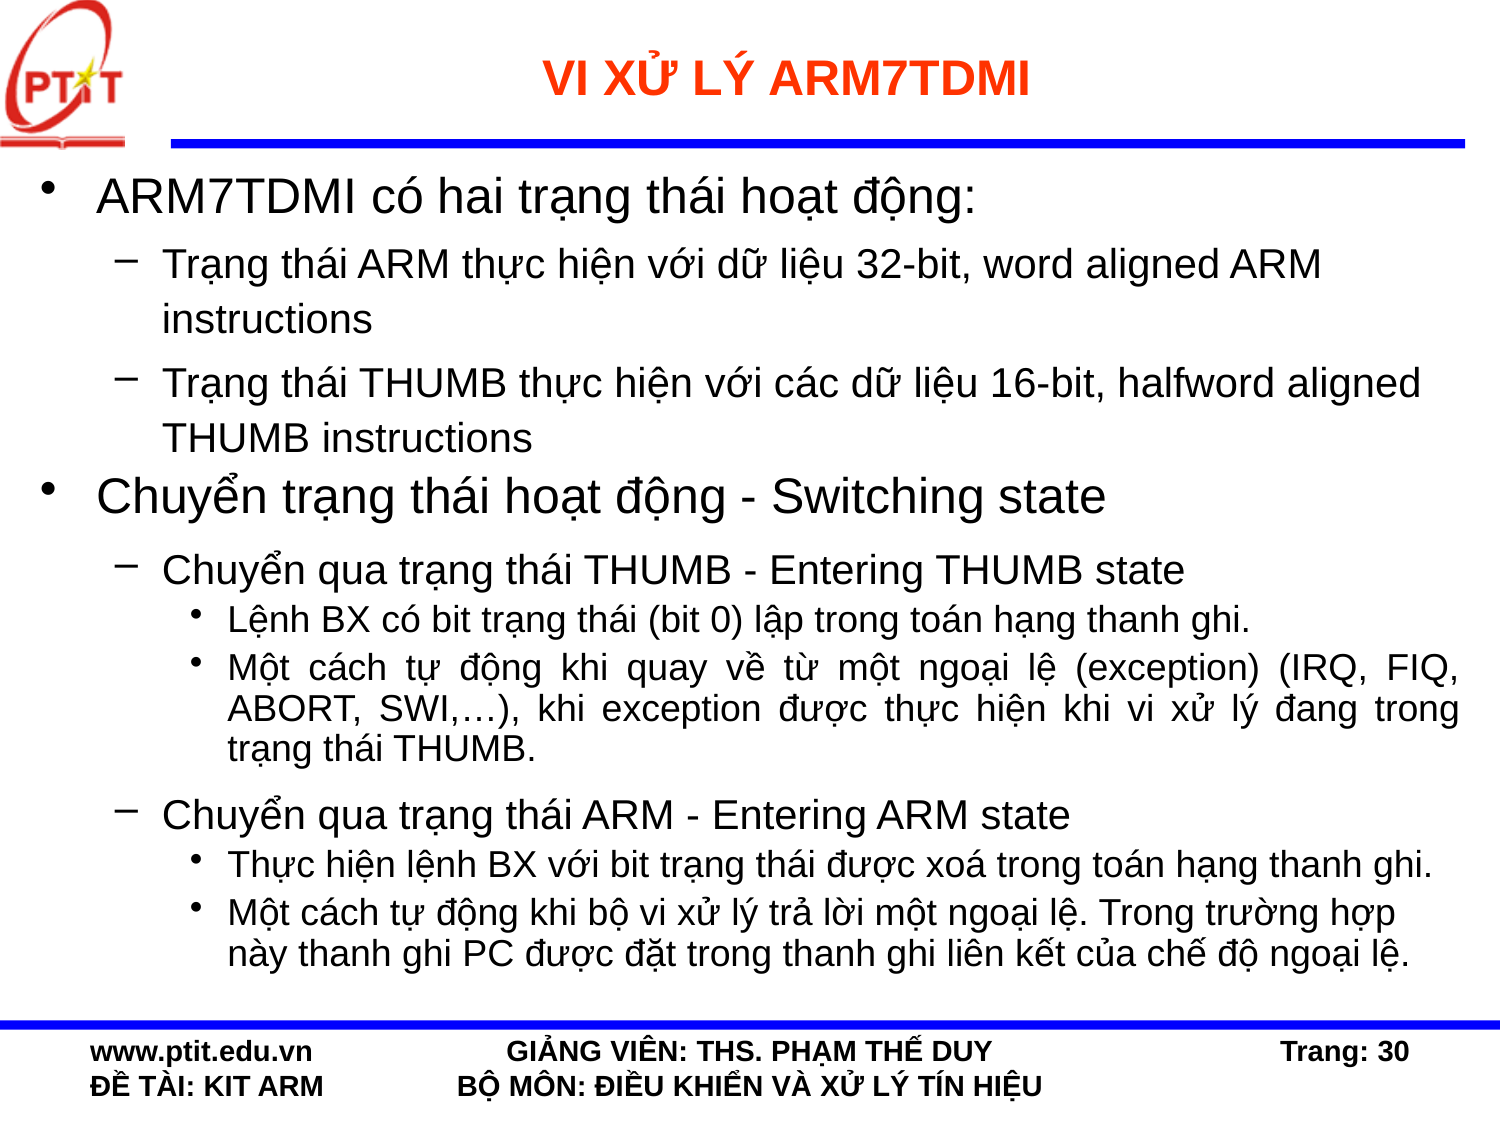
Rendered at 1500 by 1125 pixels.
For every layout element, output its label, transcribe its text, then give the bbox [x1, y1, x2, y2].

list ARM7TDMI có hai trạng thái hoạt động: Trạng thái ARM thực hiện với dữ liệu 32-bit, word aligned ARM instructions Trạng thái THUMB thực hiện với các dữ liệu 16-bit, halfword aligned THUMB instructions Chuyển trạng thái hoạt động - Switching state Chuyển qua trạng thái THUMB - Entering THUMB state Lệnh BX có bit trạng thái (bit 0) lập trong toán hạng thanh ghi. Một cách tự động khi quay về từ một ngoại lệ (exception) (IRQ, FIQ, ABORT, SWI,…), khi exception được thực hiện khi vi xử lý đang trong trạng thái THUMB. Chuyển qua trạng thái ARM - Entering ARM state Thực hiện lệnh BX với bit trạng thái được xoá trong toán hạng thanh ghi. Một cách tự động khi bộ vi xử lý trả lời một ngoại lệ. Trong trường hợp này thanh ghi PC được đặt trong thanh ghi liên kết của chế độ ngoại lệ. [24, 162, 1476, 1005]
picture [0, 0, 125, 150]
slide_number Trang: 30 [1074, 1024, 1426, 1103]
slide_number www.ptit.edu.vn ĐỀ TÀI: KIT ARM [74, 1024, 387, 1103]
title VI XỬ LÝ ARM7TDMI [112, 37, 1463, 118]
footer GIẢNG VIÊN: THS. PHẠM THẾ DUY BỘ MÔN: ĐIỀU KHIỂN VÀ XỬ LÝ TÍN HIỆU [387, 1024, 1074, 1103]
